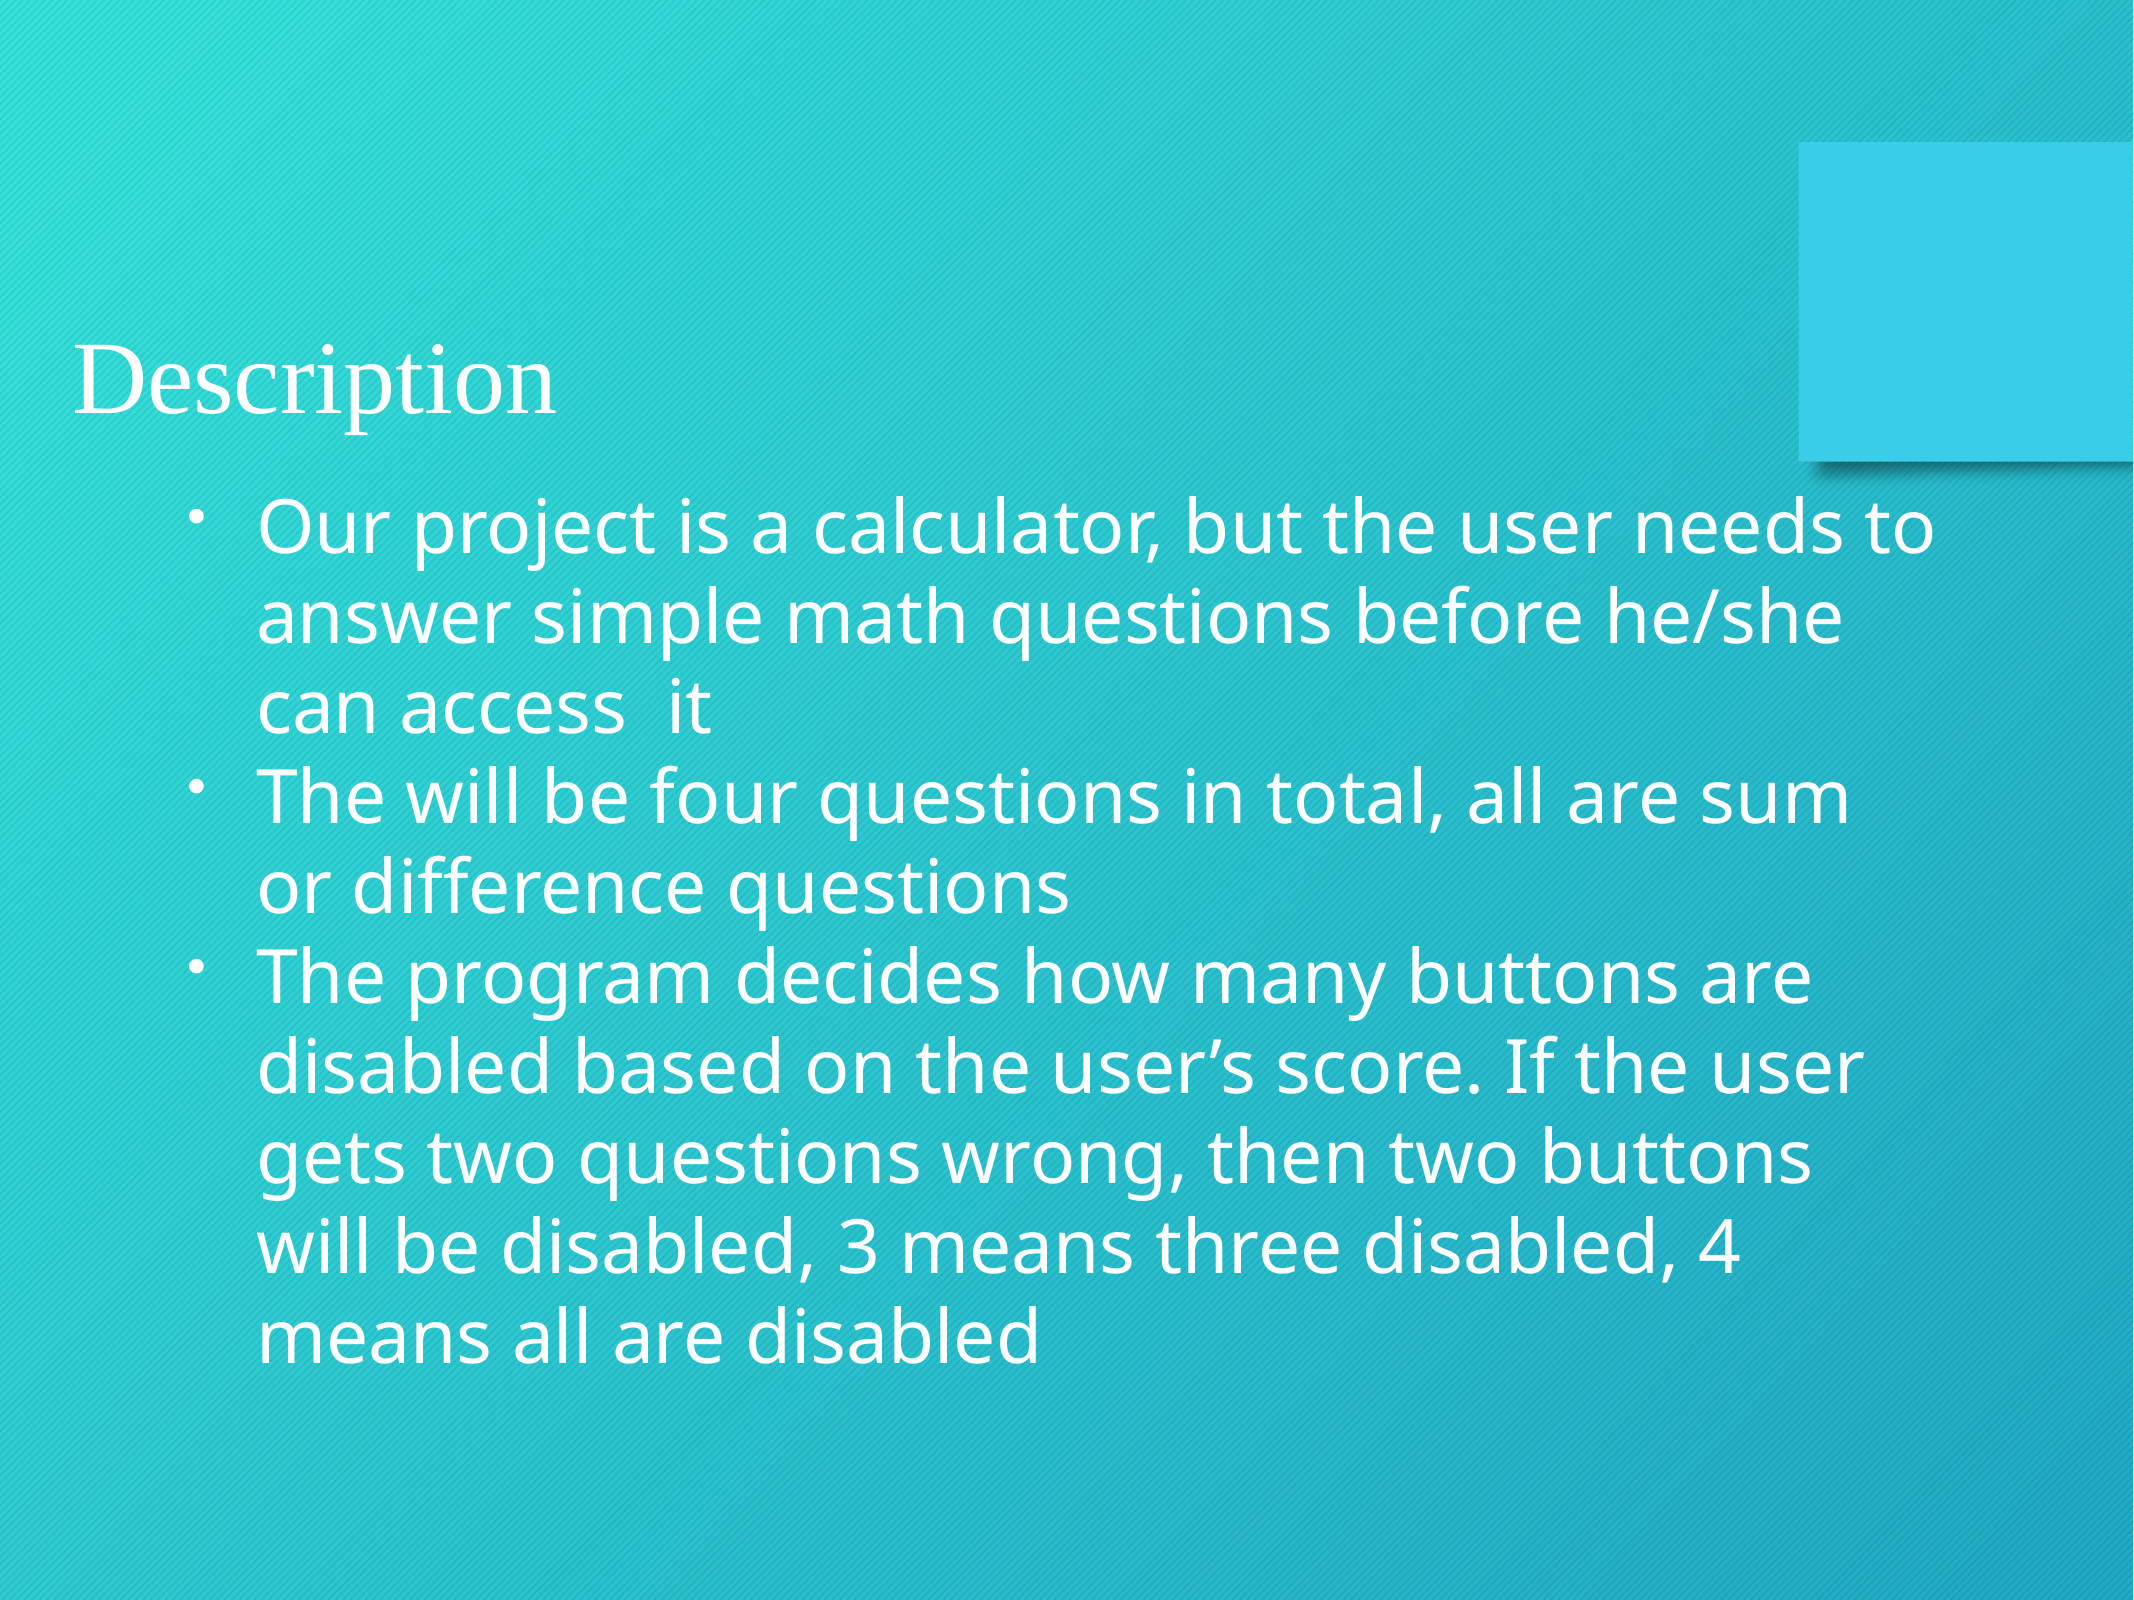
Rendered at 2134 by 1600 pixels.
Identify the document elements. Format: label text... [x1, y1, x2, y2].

picture [1800, 462, 2134, 494]
text_box Our project is a calculator, but the user needs to answer simple math questions before he/she can access it The will be four questions in total, all are sum or difference questions The program decides how many buttons are disabled based on the user’s score. If the user gets two questions wrong, then two buttons will be disabled, 3 means three disabled, 4 means all are disabled [178, 469, 1955, 1387]
text_box Description [63, 300, 594, 443]
